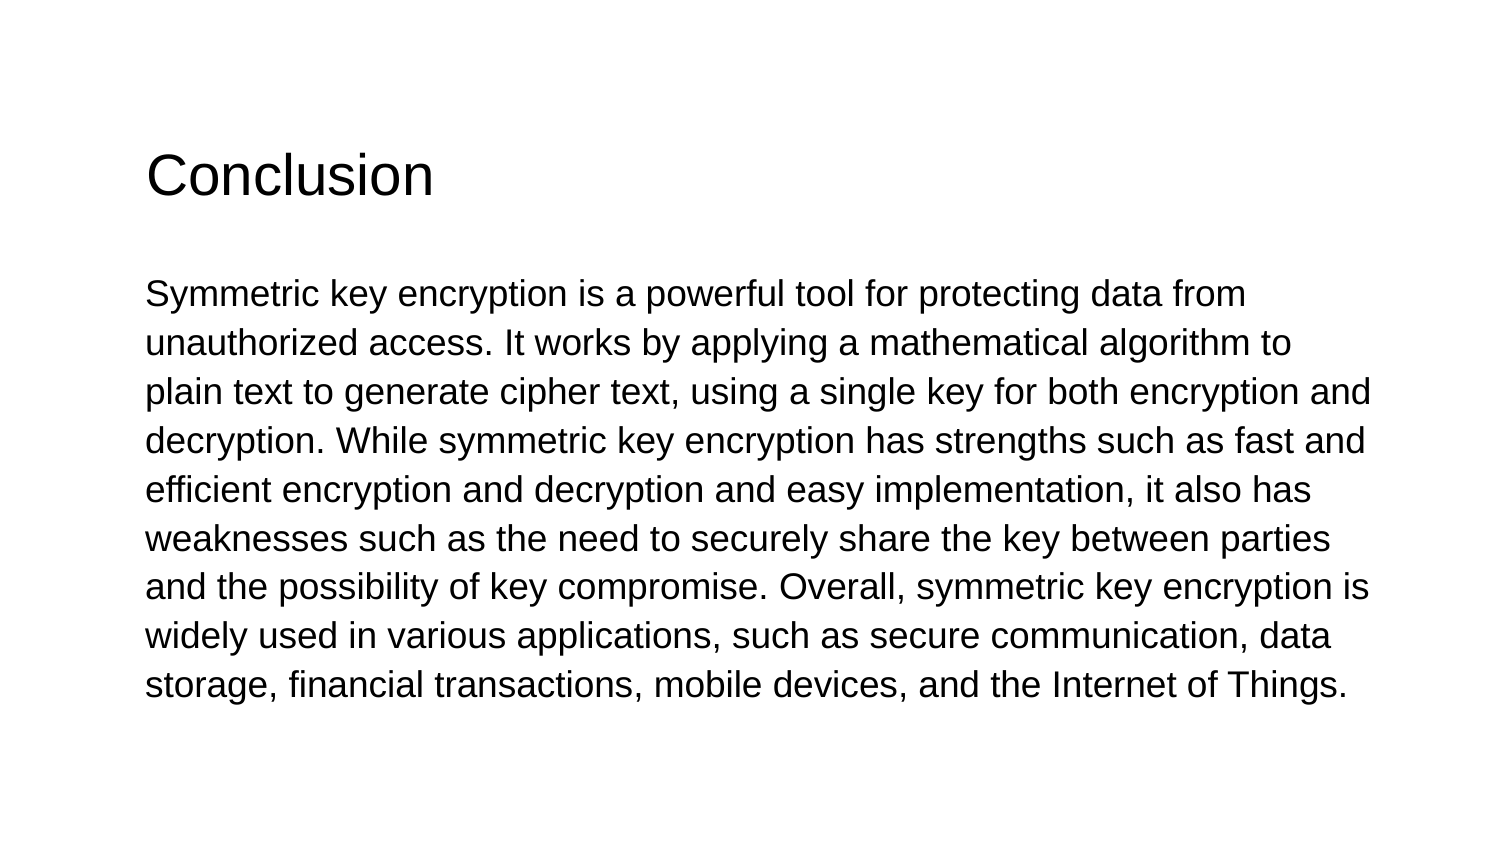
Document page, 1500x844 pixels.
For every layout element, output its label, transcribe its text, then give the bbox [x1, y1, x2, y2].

list Symmetric key encryption is a powerful tool for protecting data from unauthorized access. It works by applying a mathematical algorithm to plain text to generate cipher text, using a single key for both encryption and decryption. While symmetric key encryption has strengths such as fast and efficient encryption and decryption and easy implementation, it also has weaknesses such as the need to securely share the key between parties and the possibility of key compromise. Overall, symmetric key encryption is widely used in various applications, such as secure communication, data storage, financial transactions, mobile devices, and the Internet of Things. [135, 259, 1373, 723]
title Conclusion [135, 35, 1373, 214]
